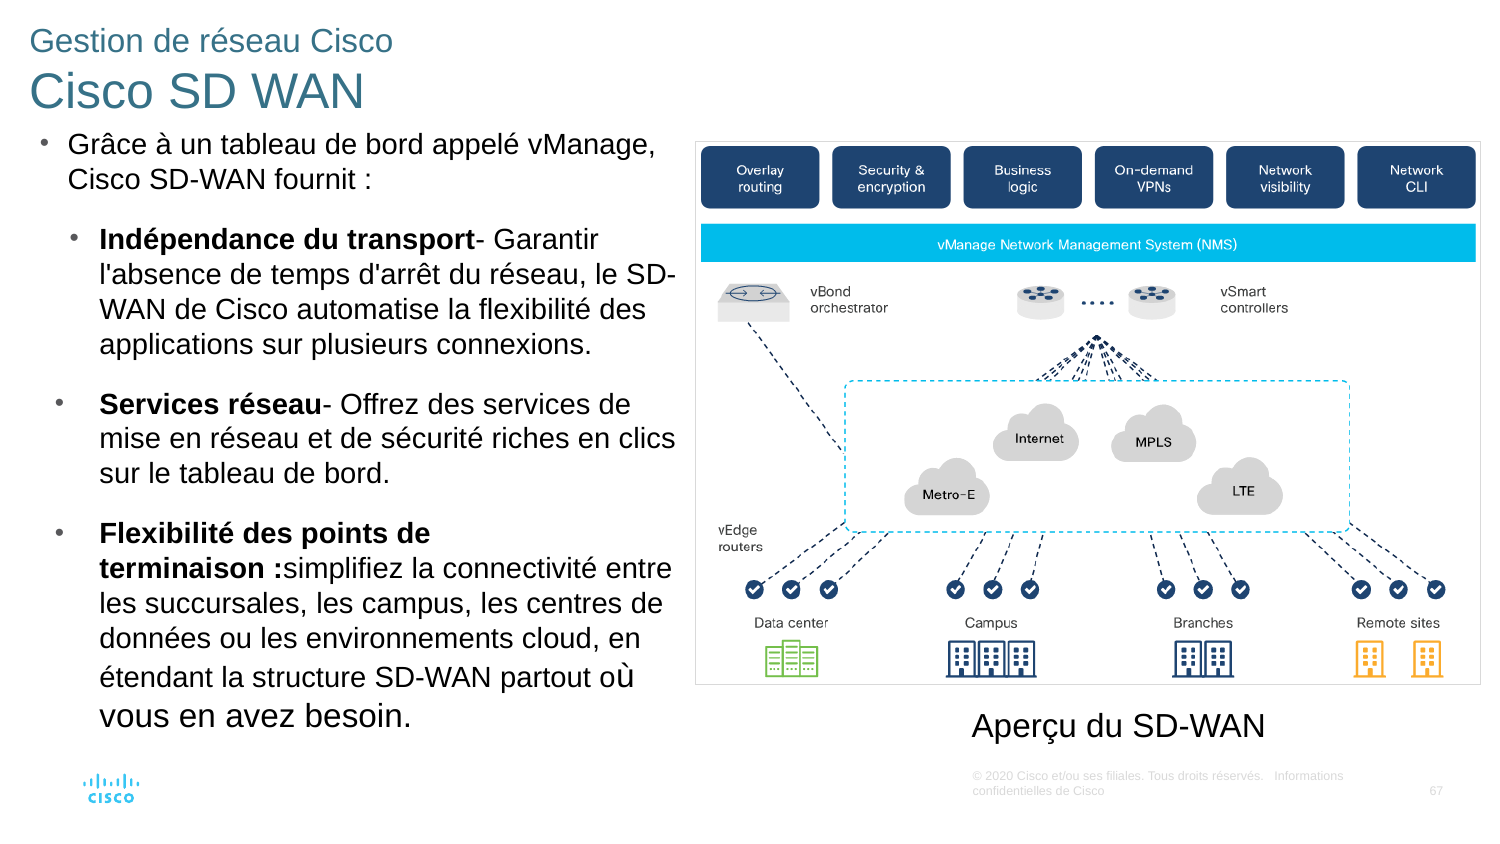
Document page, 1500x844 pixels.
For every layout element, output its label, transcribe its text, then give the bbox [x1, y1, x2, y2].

text_box Aperçu du SD-WAN [752, 696, 1486, 752]
picture [695, 141, 1481, 685]
list Grâce à un tableau de bord appelé vManage, Cisco SD-WAN fournit : Indépendance du transport- Garantir l'absence de temps d'arrêt du réseau, le SD-WAN de Cisco automatise la flexibilité des applications sur plusieurs connexions. Services réseau- Offrez des services de mise en réseau et de sécurité riches en clics sur le tableau de bord. Flexibilité des points de terminaison :simplifiez la connectivité entre les succursales, les campus, les centres de données ou les environnements cloud, en étendant la structure SD-WAN partout où vous en avez besoin. [24, 117, 713, 529]
title Gestion de réseau Cisco Cisco SD WAN [14, 6, 787, 131]
